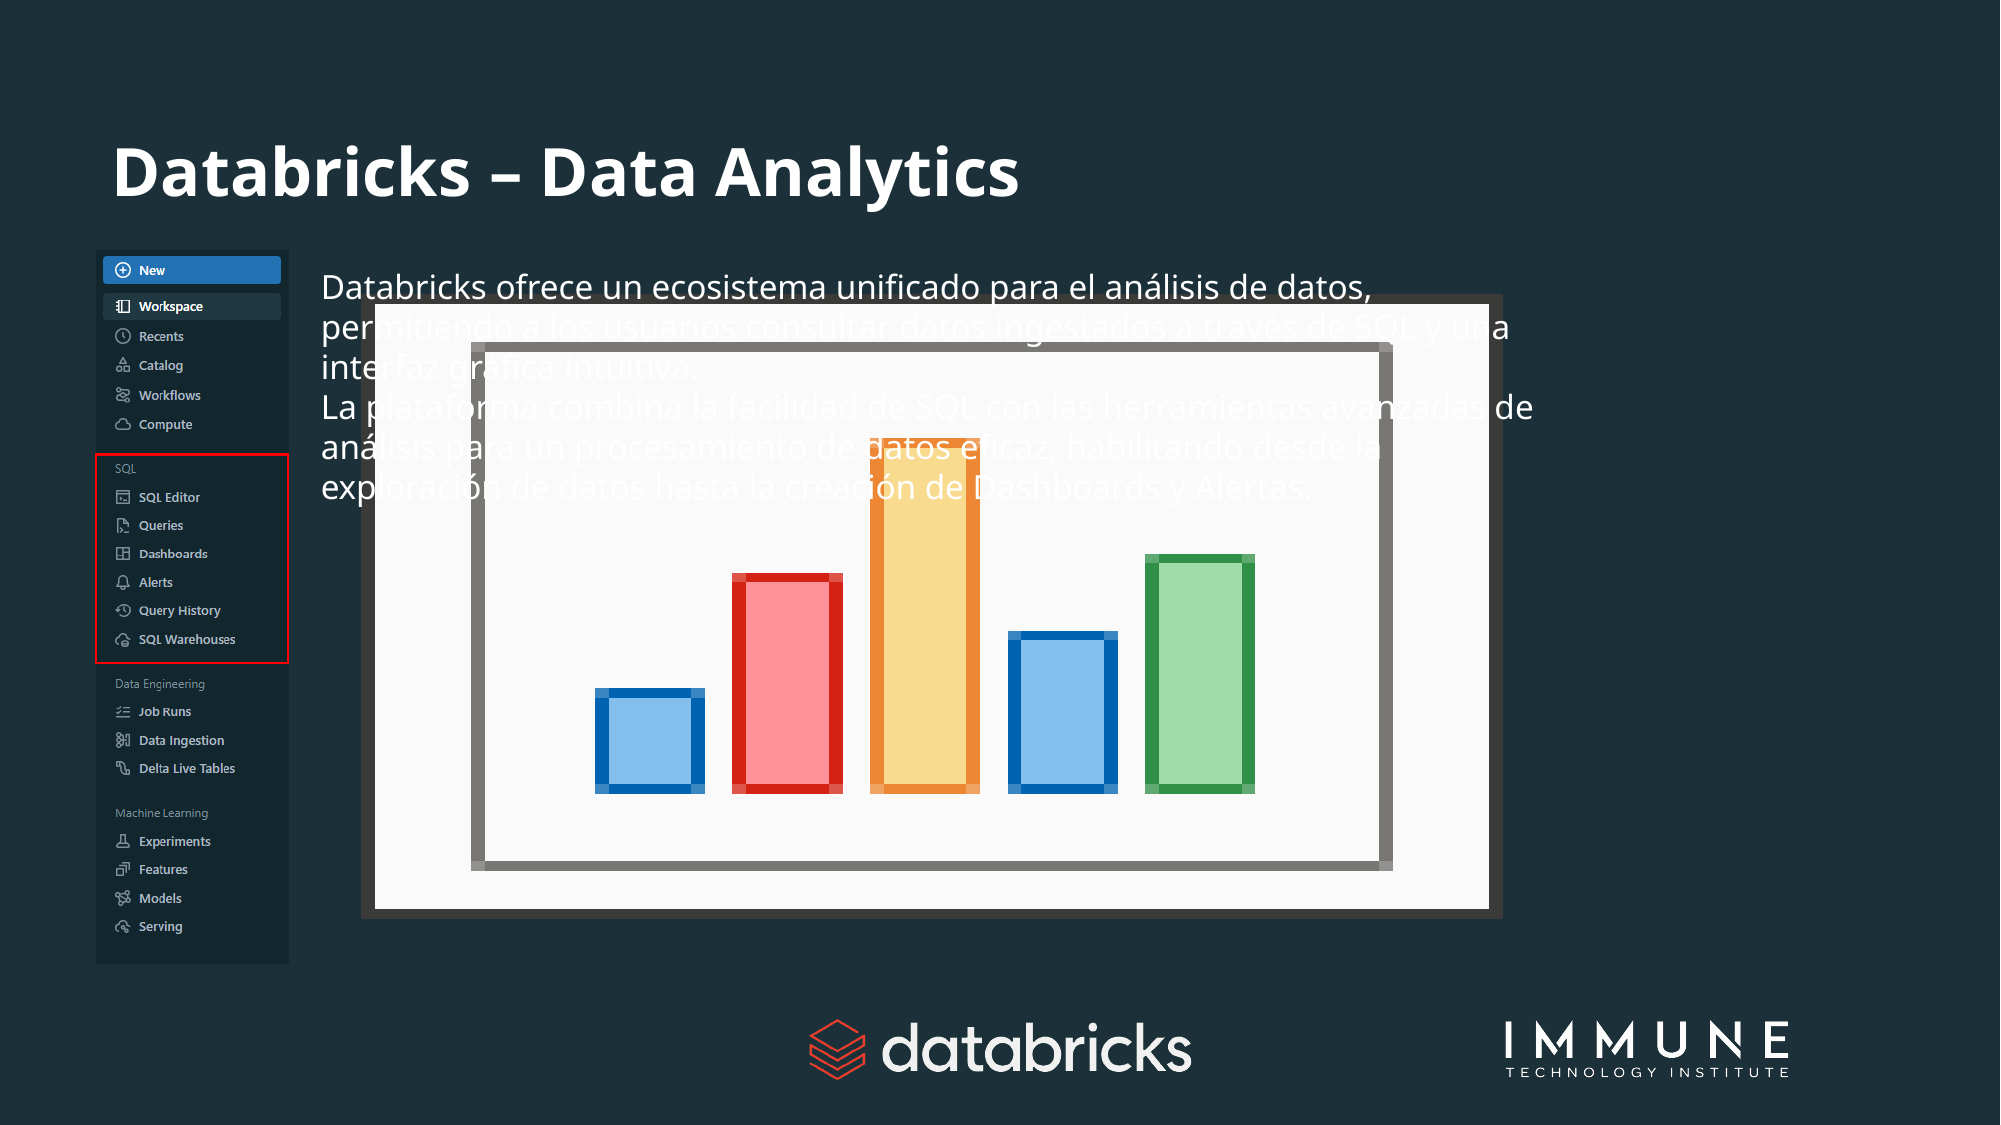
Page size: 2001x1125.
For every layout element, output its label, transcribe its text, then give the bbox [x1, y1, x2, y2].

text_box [96, 250, 289, 964]
title Databricks – Data Analytics [96, 83, 1822, 267]
text_box Databricks ofrece un ecosistema unificado para el análisis de datos, permitiendo a los usuarios consultar datos ingestados a través de SQL y una interfaz gráfica intuitiva. La plataforma combina la facilidad de SQL con las herramientas avanzadas de análisis para un procesamiento de datos eficaz, habilitando desde la exploración de datos hasta la creación de Dashboards y Alertas. [320, 266, 1545, 948]
picture [807, 1019, 1193, 1080]
picture [1477, 1003, 1822, 1097]
